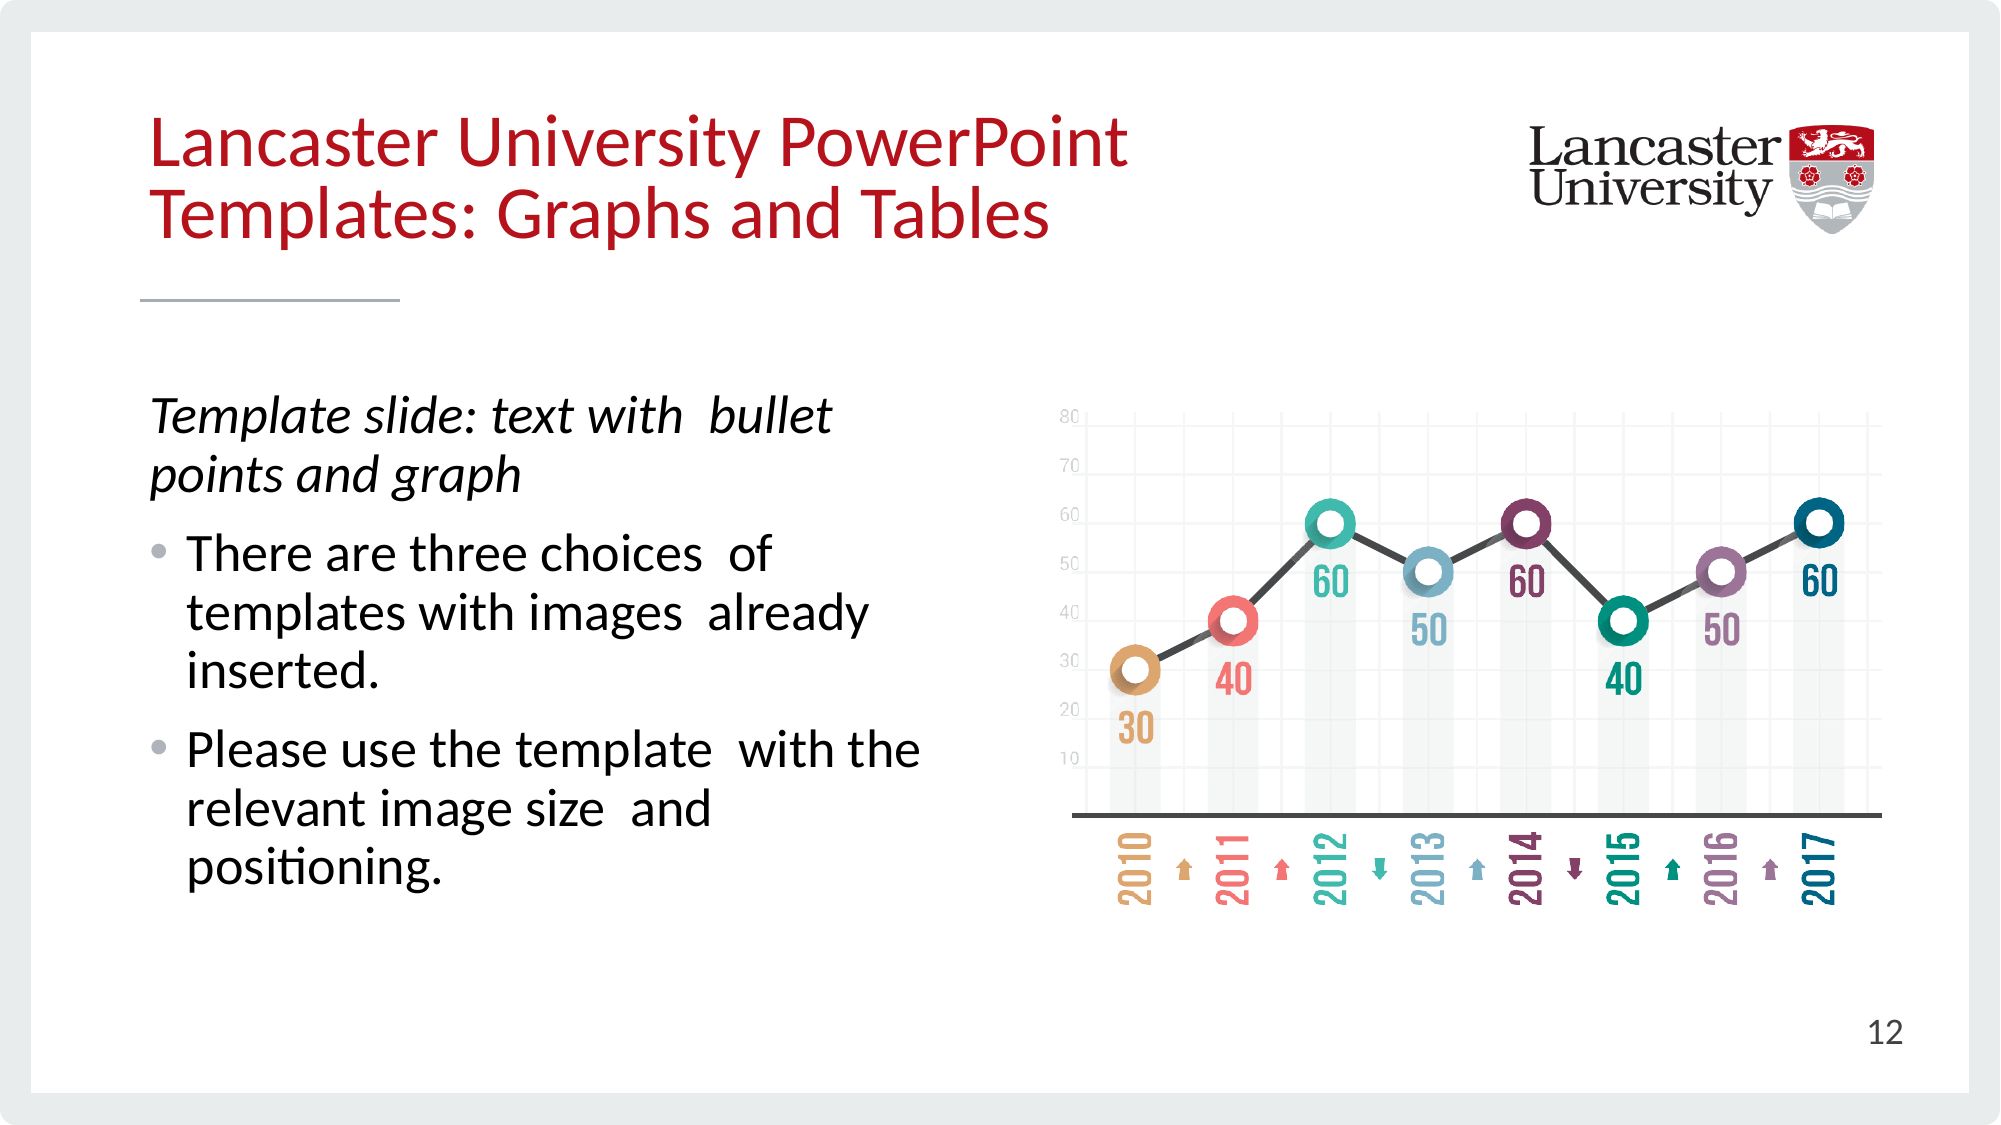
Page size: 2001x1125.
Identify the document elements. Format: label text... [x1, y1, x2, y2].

slide_number 12 [1468, 999, 1919, 1060]
title Lancaster University PowerPoint Templates: Graphs and Tables [134, 85, 1376, 278]
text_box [1059, 409, 1882, 905]
list Template slide: text with bullet points and graph There are three choices of templates with images already inserted. Please use the template with the relevant image size and positioning. [134, 379, 949, 1014]
